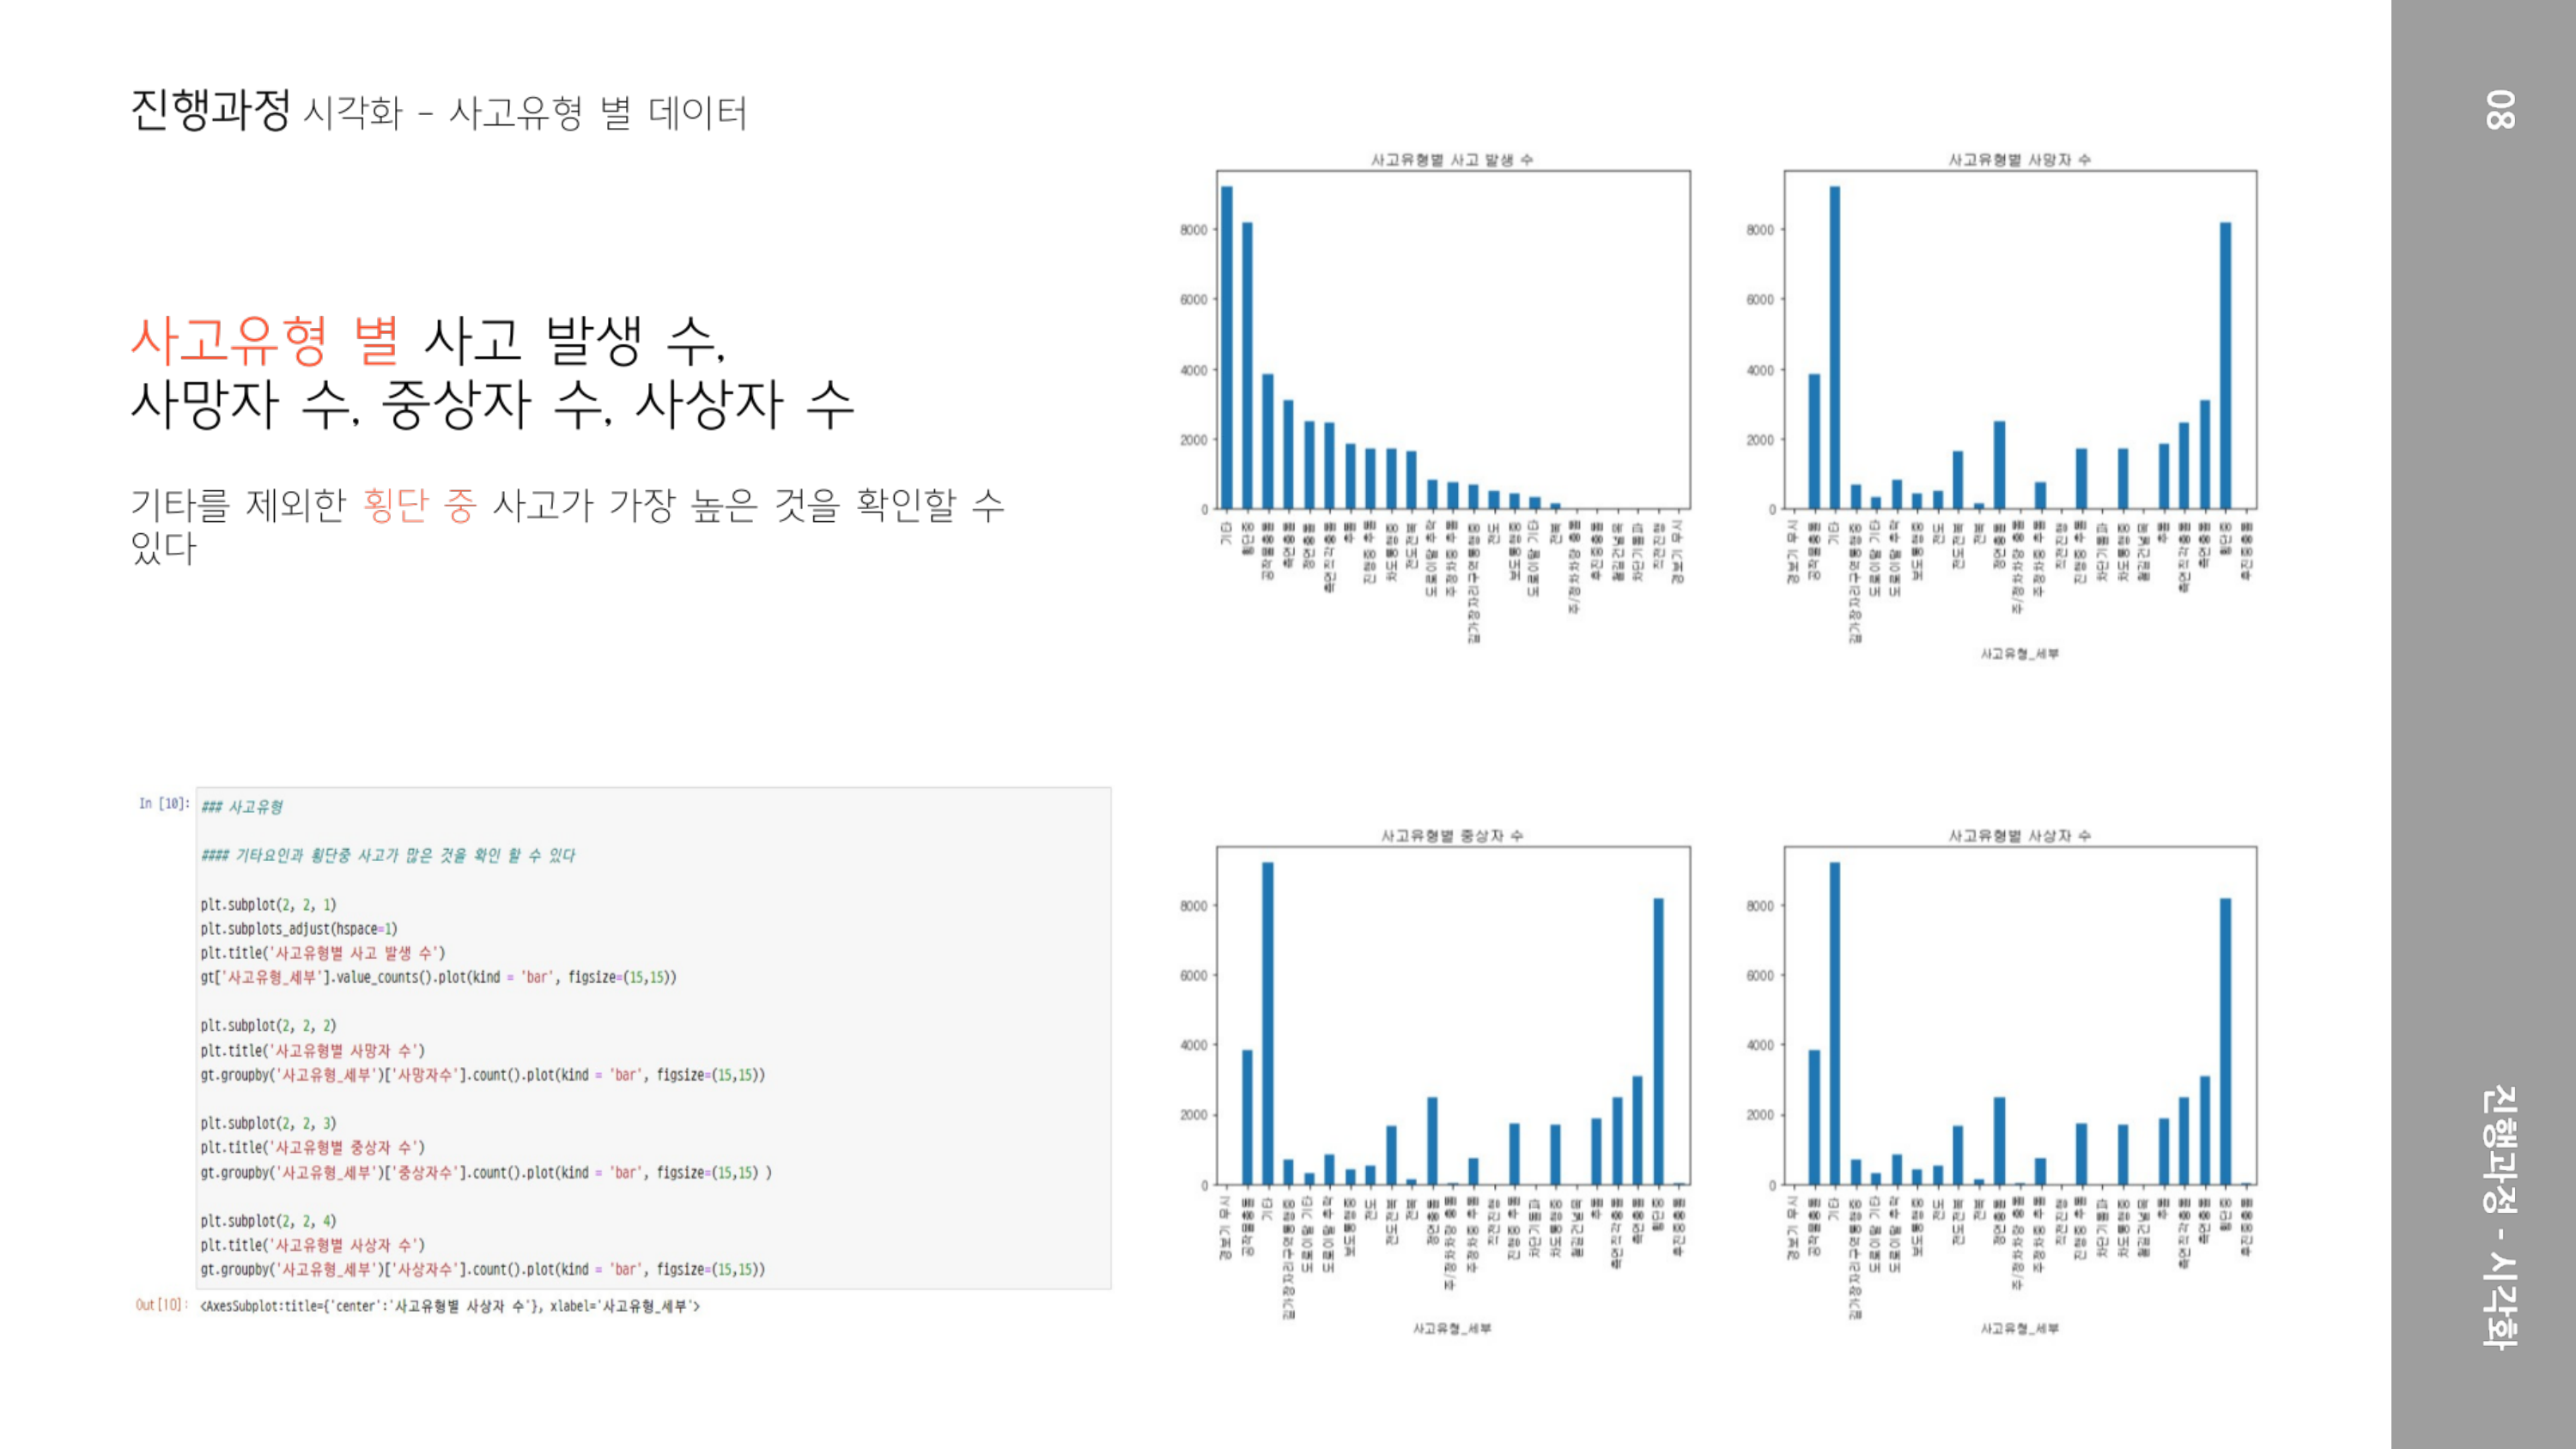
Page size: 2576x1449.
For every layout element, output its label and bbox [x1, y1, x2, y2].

text_box [2476, 88, 2526, 1352]
text_box [129, 785, 1121, 1324]
picture [121, 296, 878, 460]
picture [123, 76, 762, 151]
text_box [2391, 0, 2576, 1449]
picture [124, 476, 1023, 583]
text_box [1151, 142, 2276, 1352]
